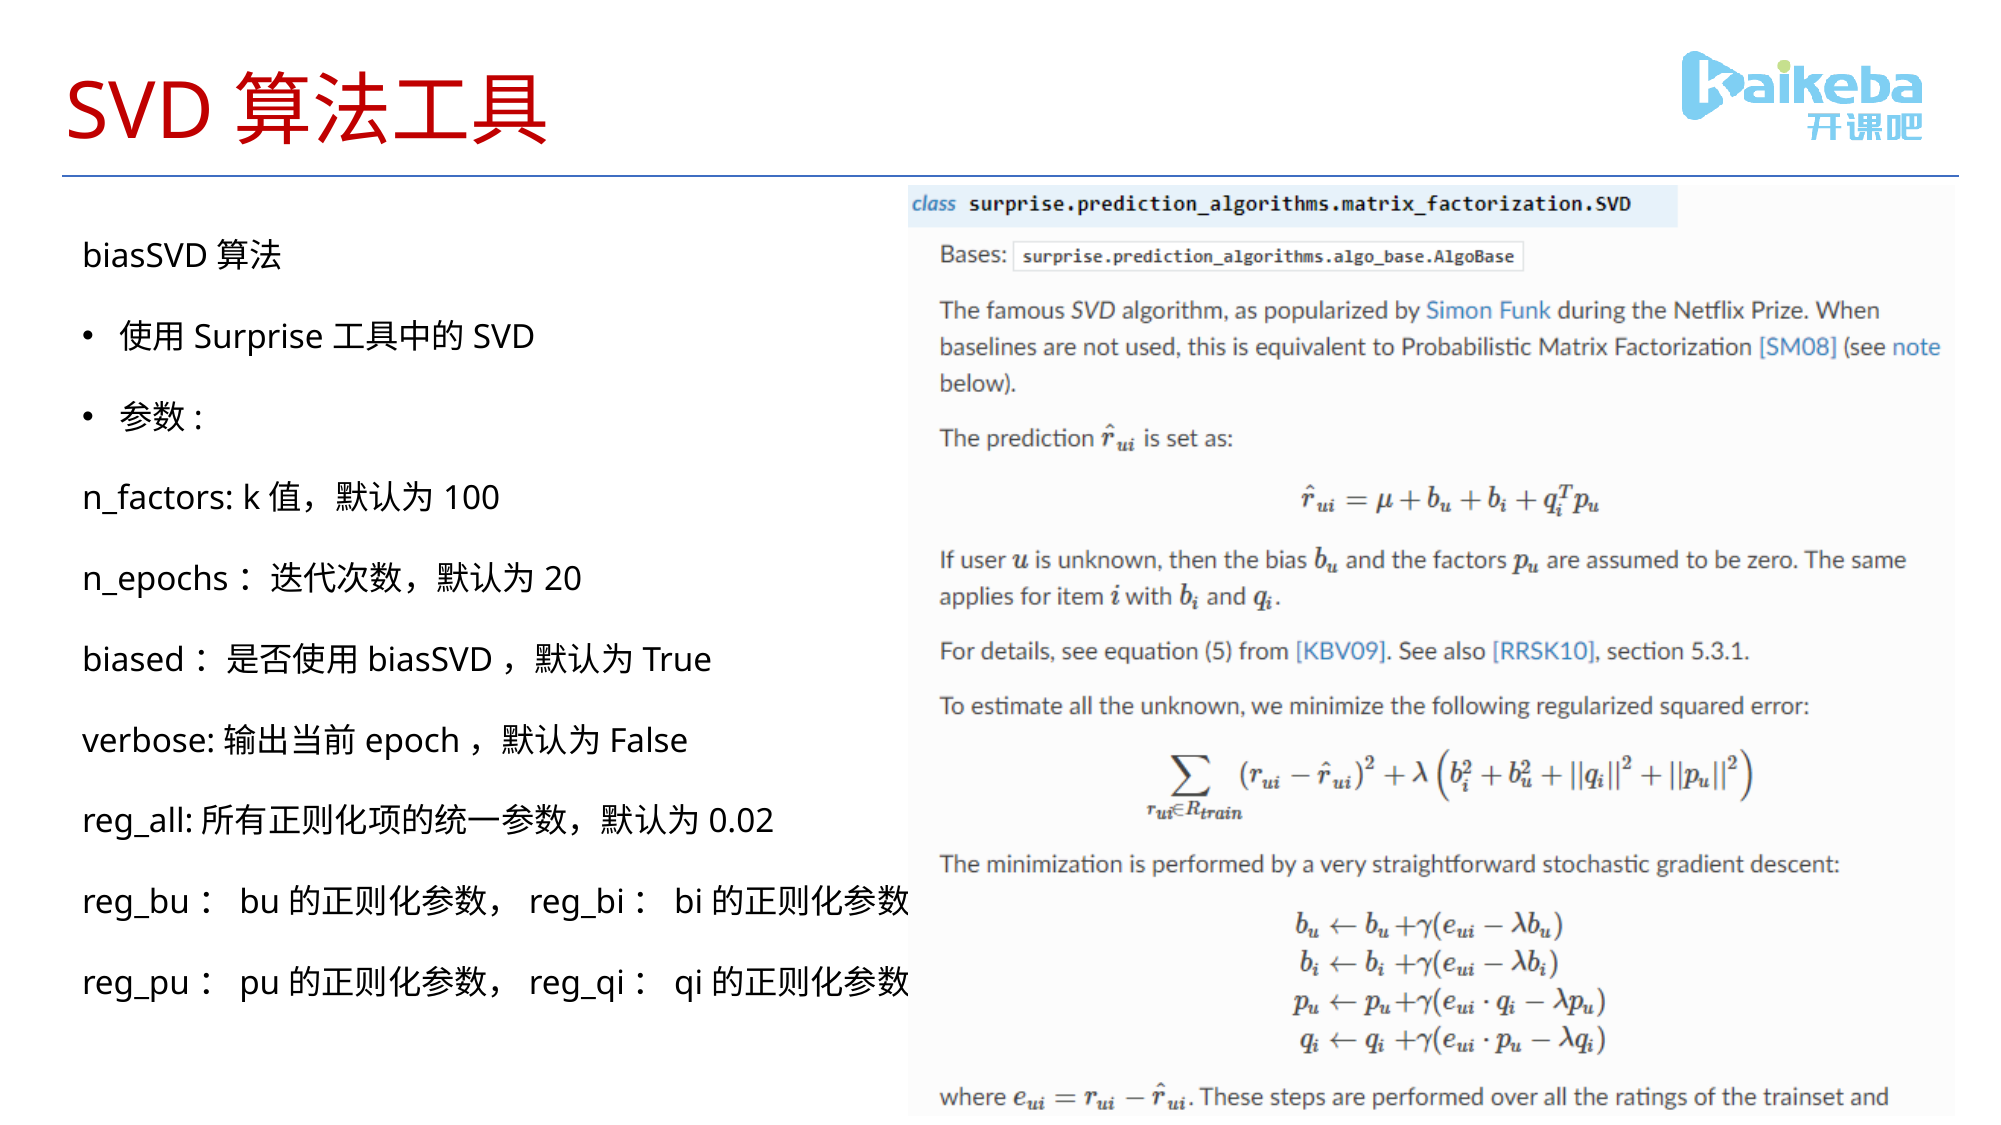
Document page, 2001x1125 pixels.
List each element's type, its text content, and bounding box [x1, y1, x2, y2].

text_box biasSVD算法 使用Surprise工具中的SVD 参数: n_factors: k值，默认为100 n_epochs：迭代次数，默认为20 biased：是否使用biasSVD，默认为True verbose:输出当前epoch，默认为False reg_all:所有正则化项的统一参数，默认为0.02 reg_bu：bu的正则化参数，reg_bi：bi的正则化参数 reg_pu：pu的正则化参数，reg_qi：qi的正则化参数 [74, 206, 908, 1072]
title Thank You Using data to solve problems [1653, 21, 1950, 167]
title SVD算法工具 [57, 59, 1728, 167]
picture [908, 185, 1955, 1117]
